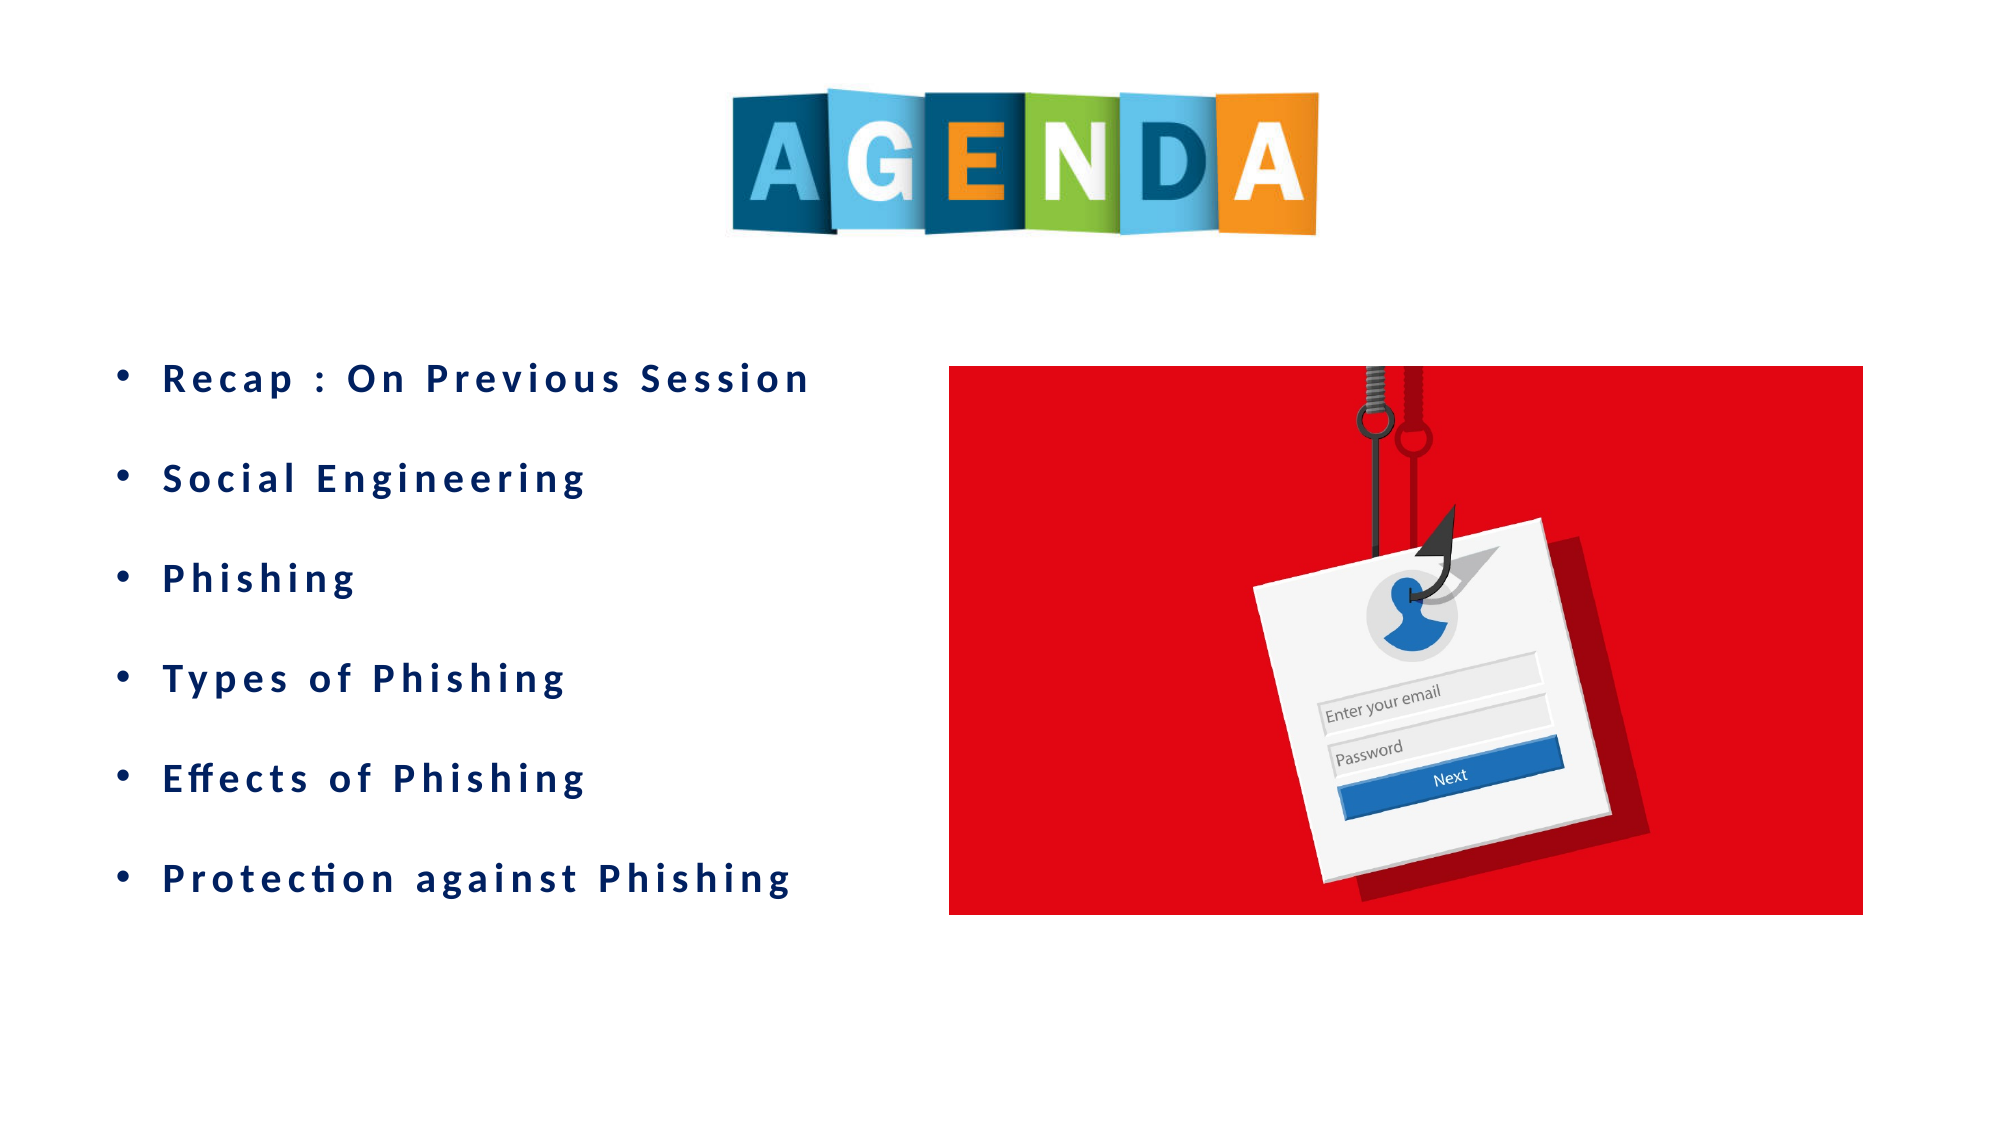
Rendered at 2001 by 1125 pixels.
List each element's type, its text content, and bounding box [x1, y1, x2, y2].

text_box Recap : On Previous Session Social Engineering Phishing Types of Phishing Effects of Phishing Protection against Phishing [101, 293, 1468, 909]
picture [949, 366, 1863, 915]
picture [680, 29, 1369, 294]
